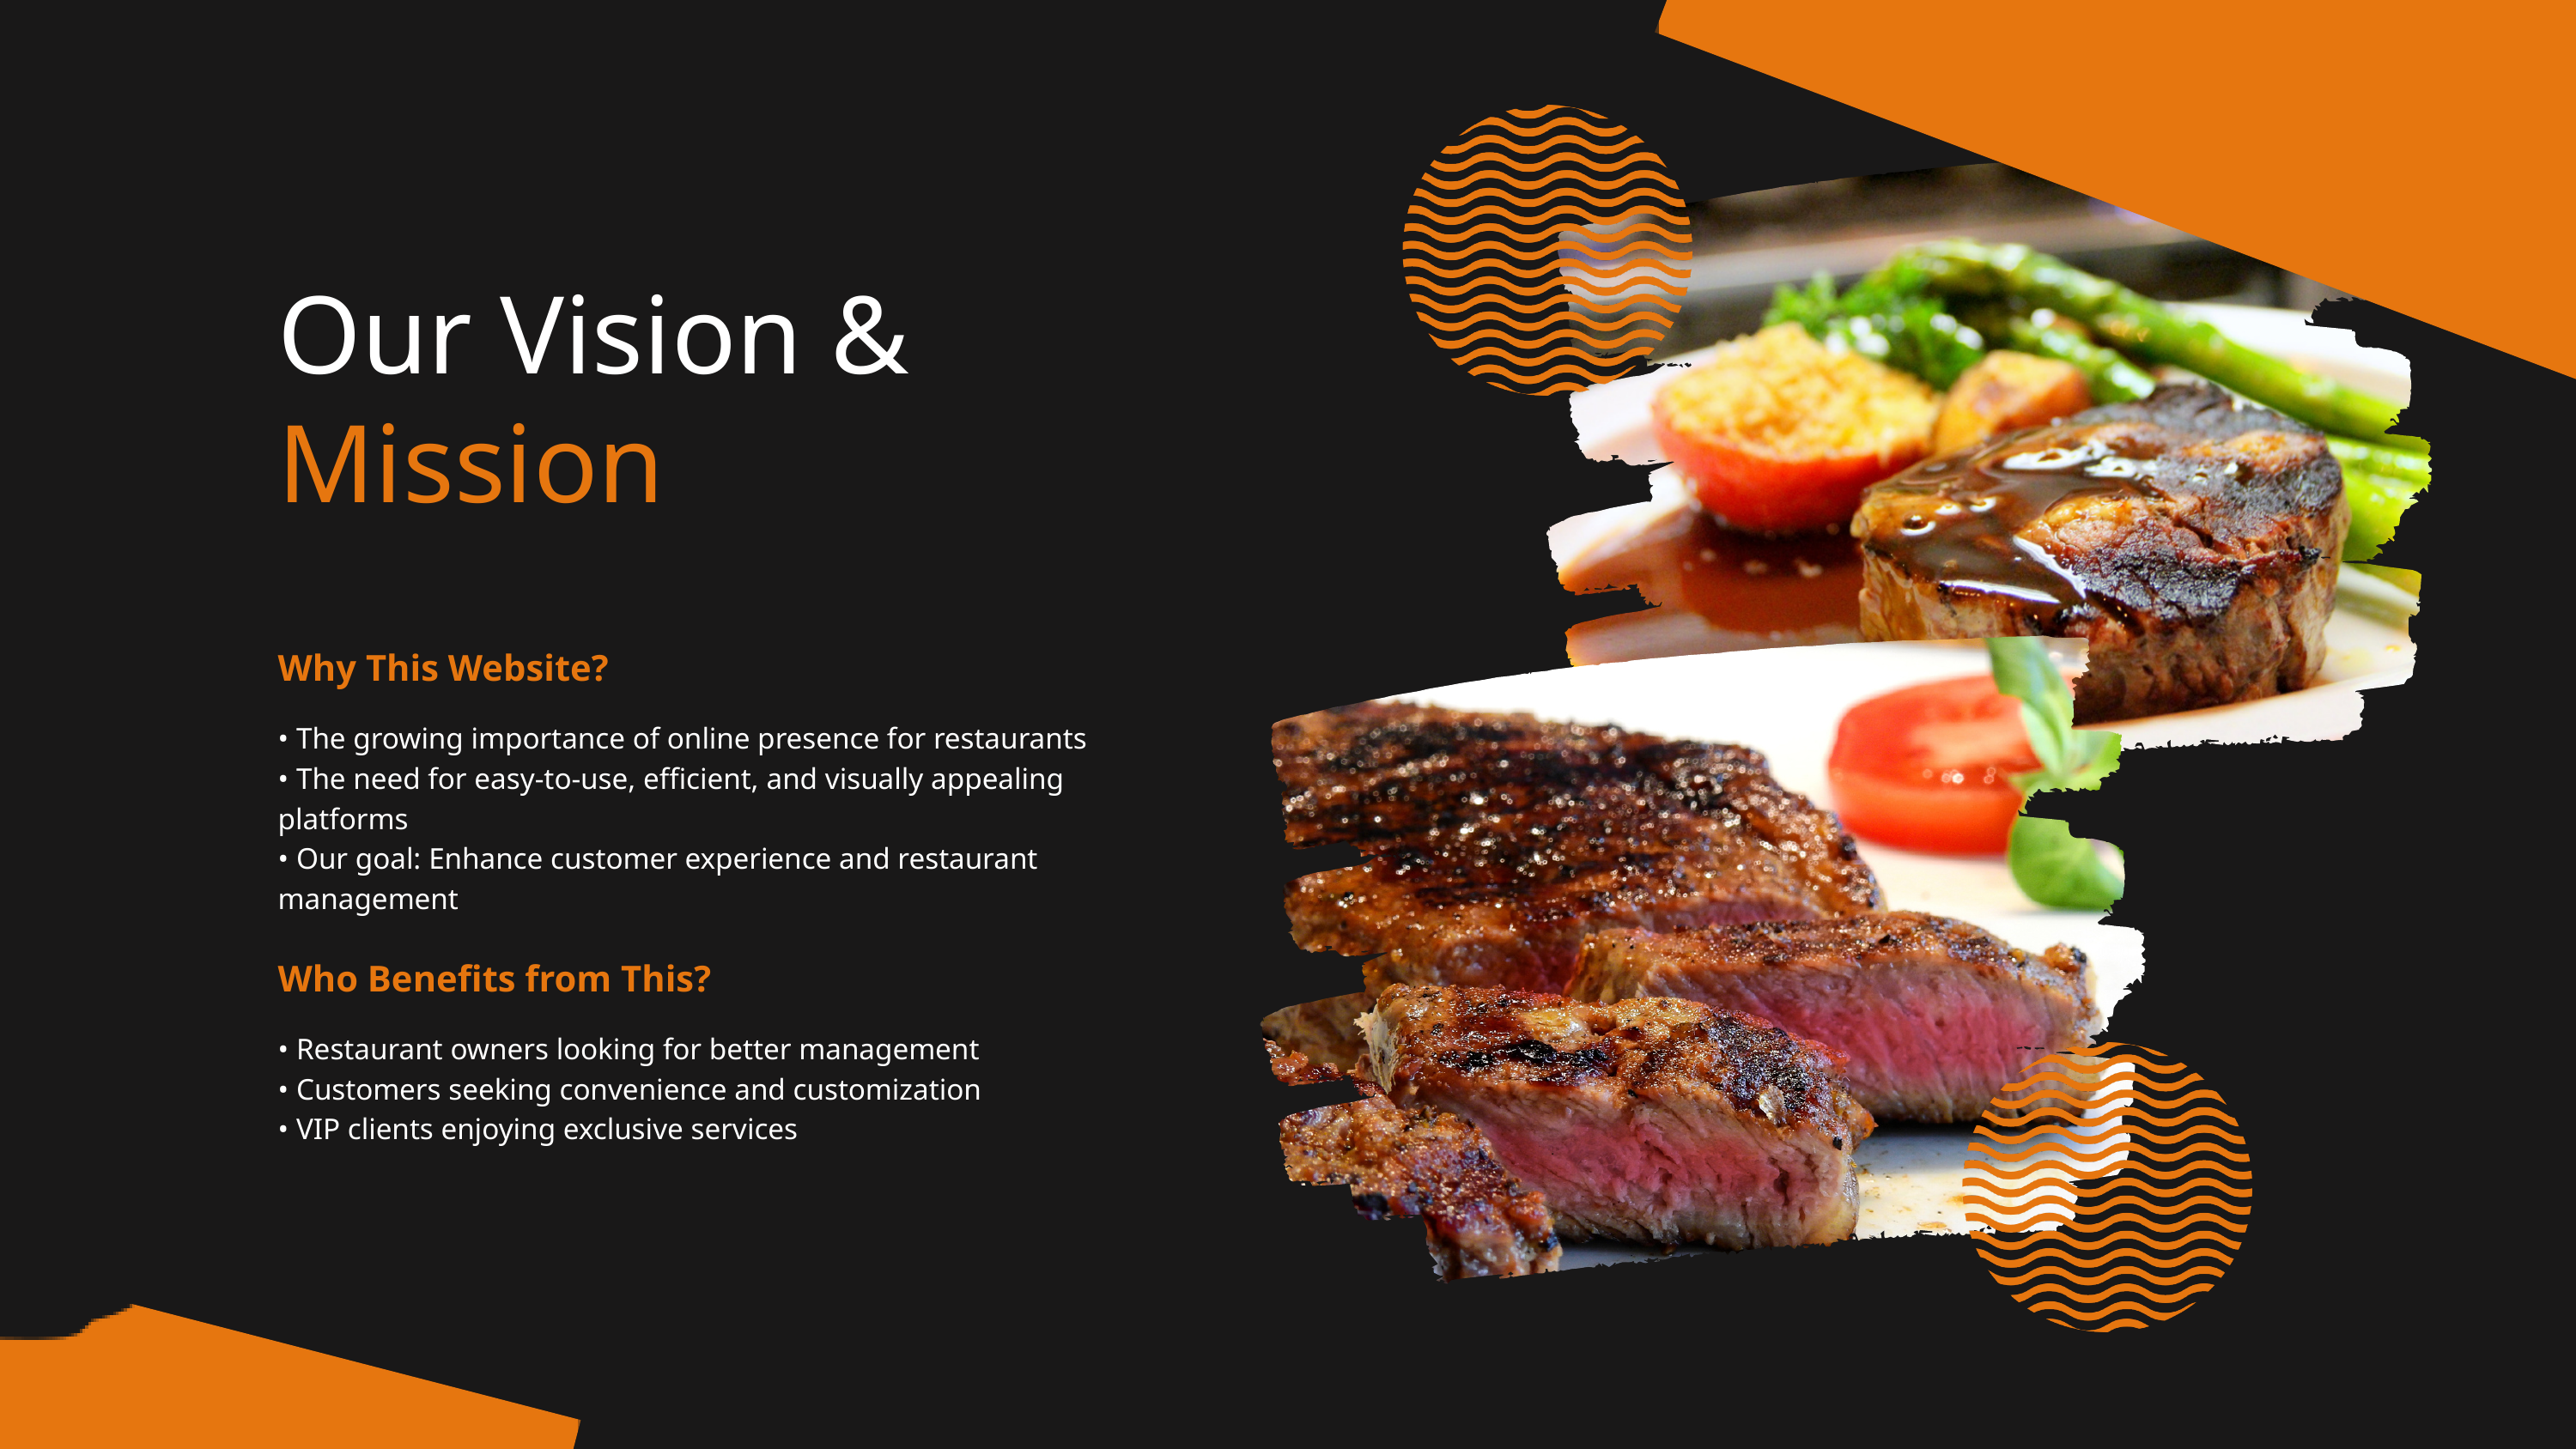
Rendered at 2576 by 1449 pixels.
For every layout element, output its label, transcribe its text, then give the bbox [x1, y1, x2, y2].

text_box [1962, 1042, 2252, 1332]
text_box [1546, 144, 2432, 793]
text_box • Restaurant owners looking for better management • Customers seeking convenience and customization • VIP clients enjoying exclusive services [277, 1025, 1035, 1186]
text_box • The growing importance of online presence for restaurants • The need for easy-to-use, efficient, and visually appealing platforms • Our goal: Enhance customer experience and restaurant management [277, 714, 1105, 955]
text_box [0, 1270, 581, 1449]
text_box [1402, 105, 1693, 396]
text_box Mission [277, 373, 1137, 524]
text_box Who Benefits from This? [277, 949, 1035, 999]
text_box [1655, 0, 2576, 379]
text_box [1261, 635, 2145, 1284]
text_box Why This Website? [277, 638, 1035, 688]
text_box Our Vision & [277, 245, 1334, 396]
